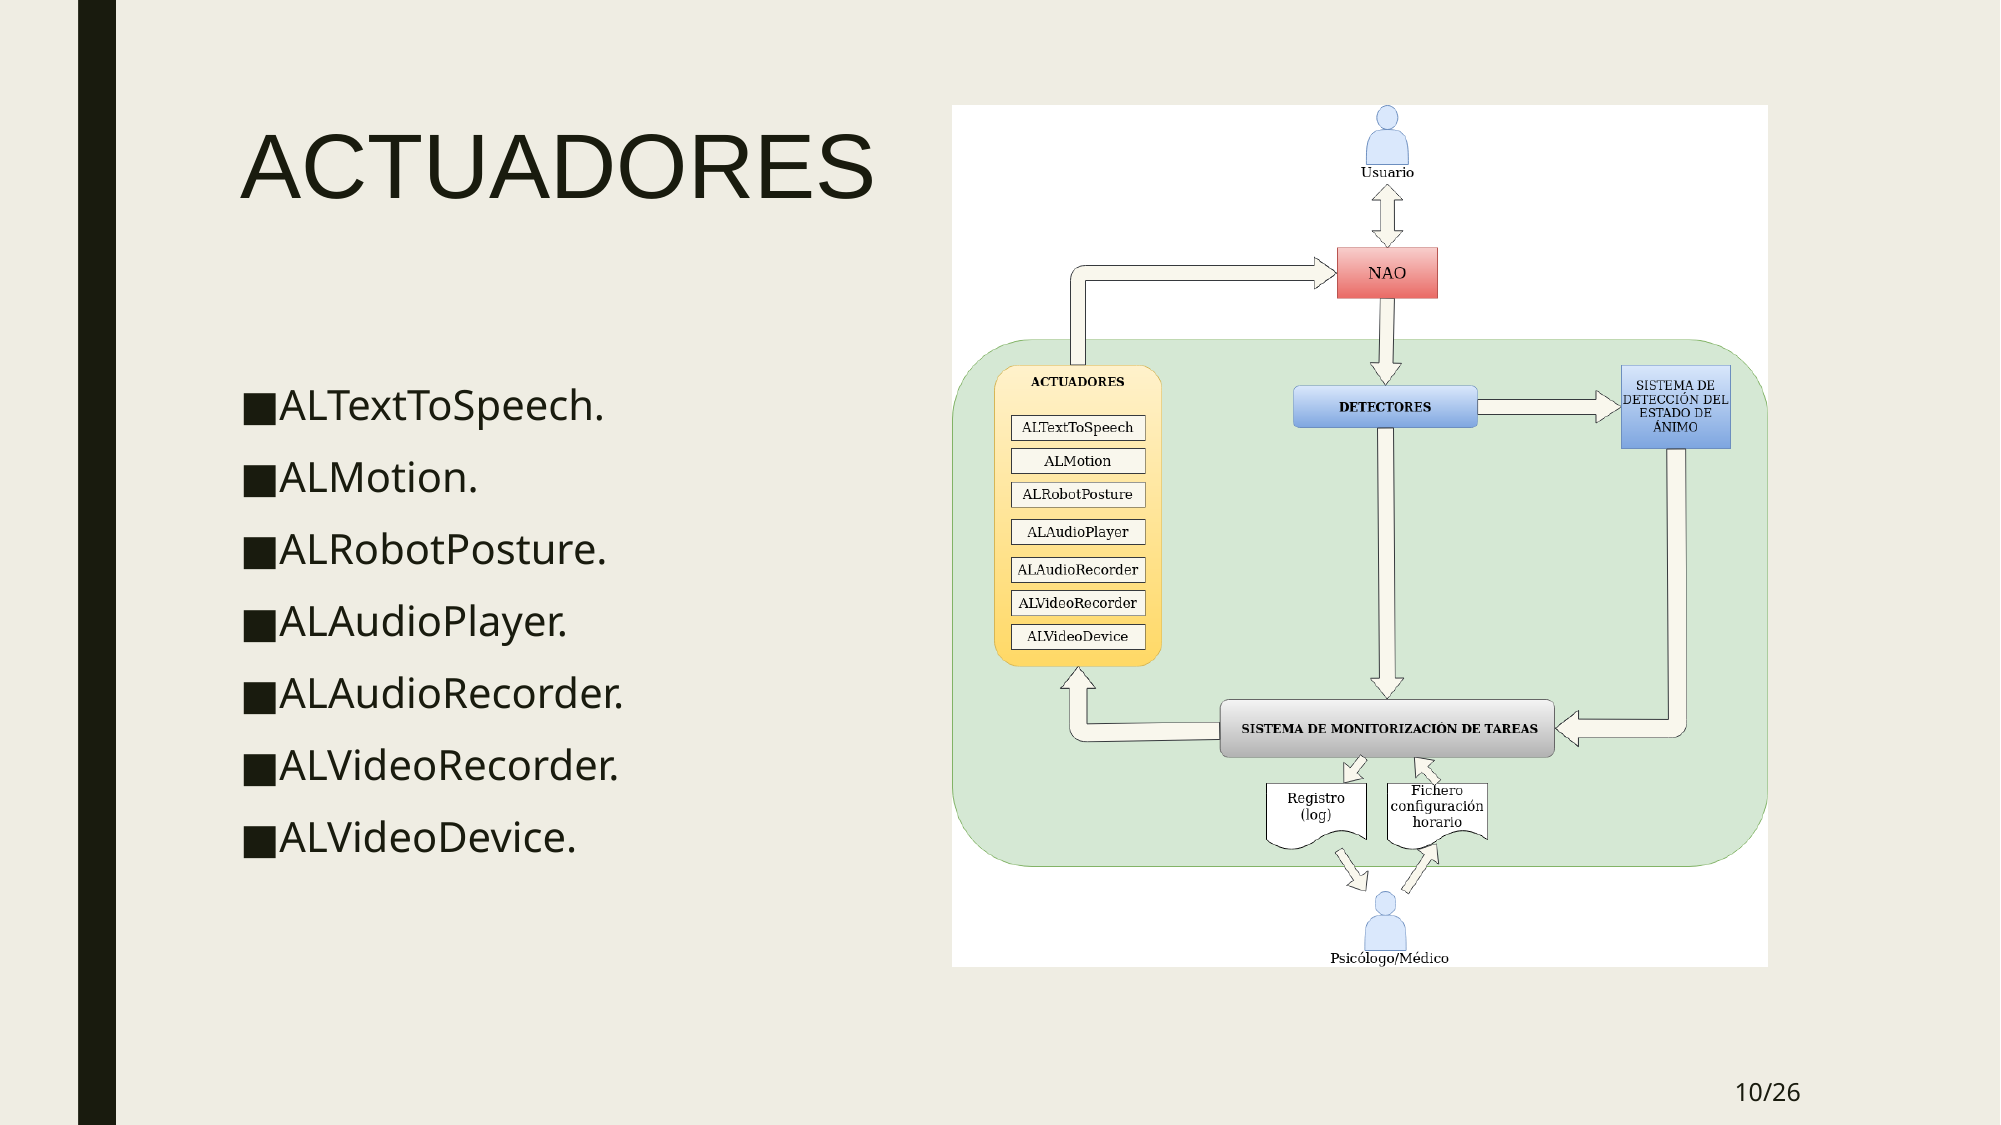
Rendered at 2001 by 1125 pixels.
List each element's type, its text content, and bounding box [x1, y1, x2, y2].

list ALTextToSpeech. ALMotion. ALRobotPosture. ALAudioPlayer. ALAudioRecorder. ALVideoRecorder. ALVideoDevice. [225, 375, 764, 963]
picture [951, 105, 1768, 967]
slide_number 10/26 [1553, 1058, 1816, 1125]
text_box [76, 0, 119, 1125]
title ACTUADORES [225, 112, 902, 357]
